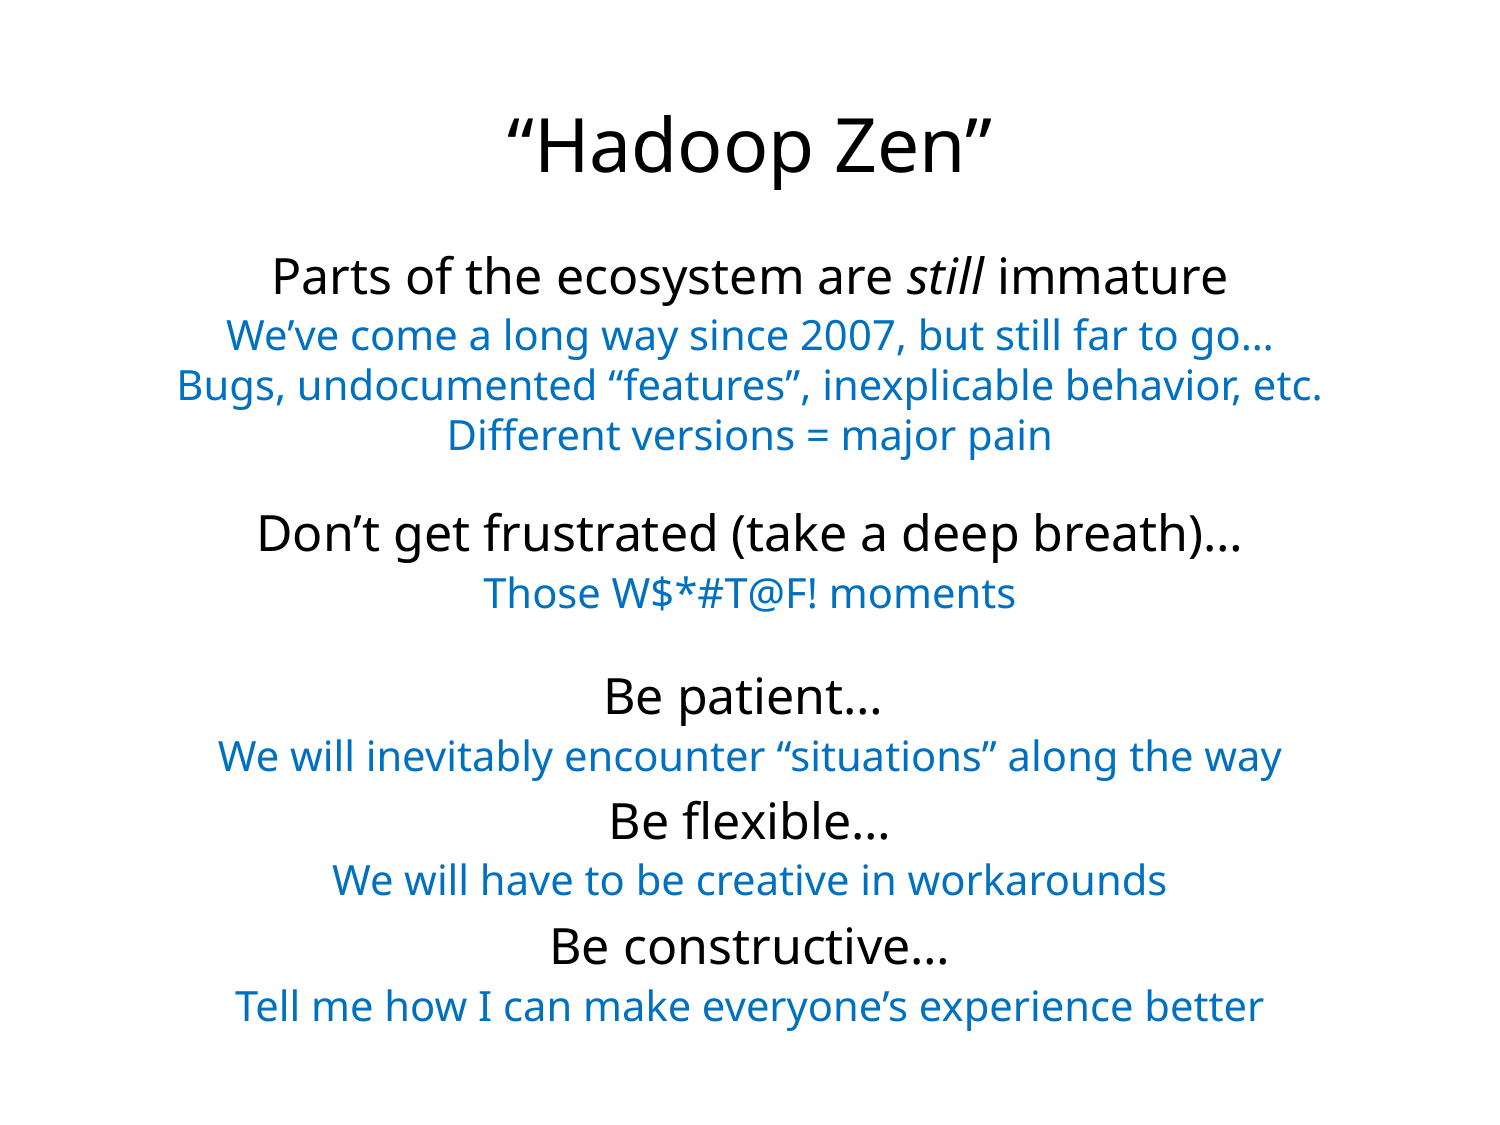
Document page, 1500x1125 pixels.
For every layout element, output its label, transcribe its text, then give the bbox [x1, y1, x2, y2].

text_box We’ve come a long way since 2007, but still far to go… Bugs, undocumented “features”, inexplicable behavior, etc. Different versions = major pain [0, 301, 1500, 467]
text_box We will have to be creative in workarounds [0, 846, 1500, 906]
text_box Tell me how I can make everyone’s experience better [0, 971, 1500, 1037]
text_box Be flexible… [0, 781, 1500, 846]
text_box We will inevitably encounter “situations” along the way [0, 721, 1500, 781]
text_box Parts of the ecosystem are still immature [0, 237, 1500, 301]
text_box Those W$*#T@F! moments [0, 559, 1500, 625]
text_box Be constructive… [0, 906, 1500, 971]
text_box Don’t get frustrated (take a deep breath)… [0, 494, 1500, 559]
text_box Be patient… [0, 656, 1500, 721]
text_box “Hadoop Zen” [0, 90, 1500, 203]
